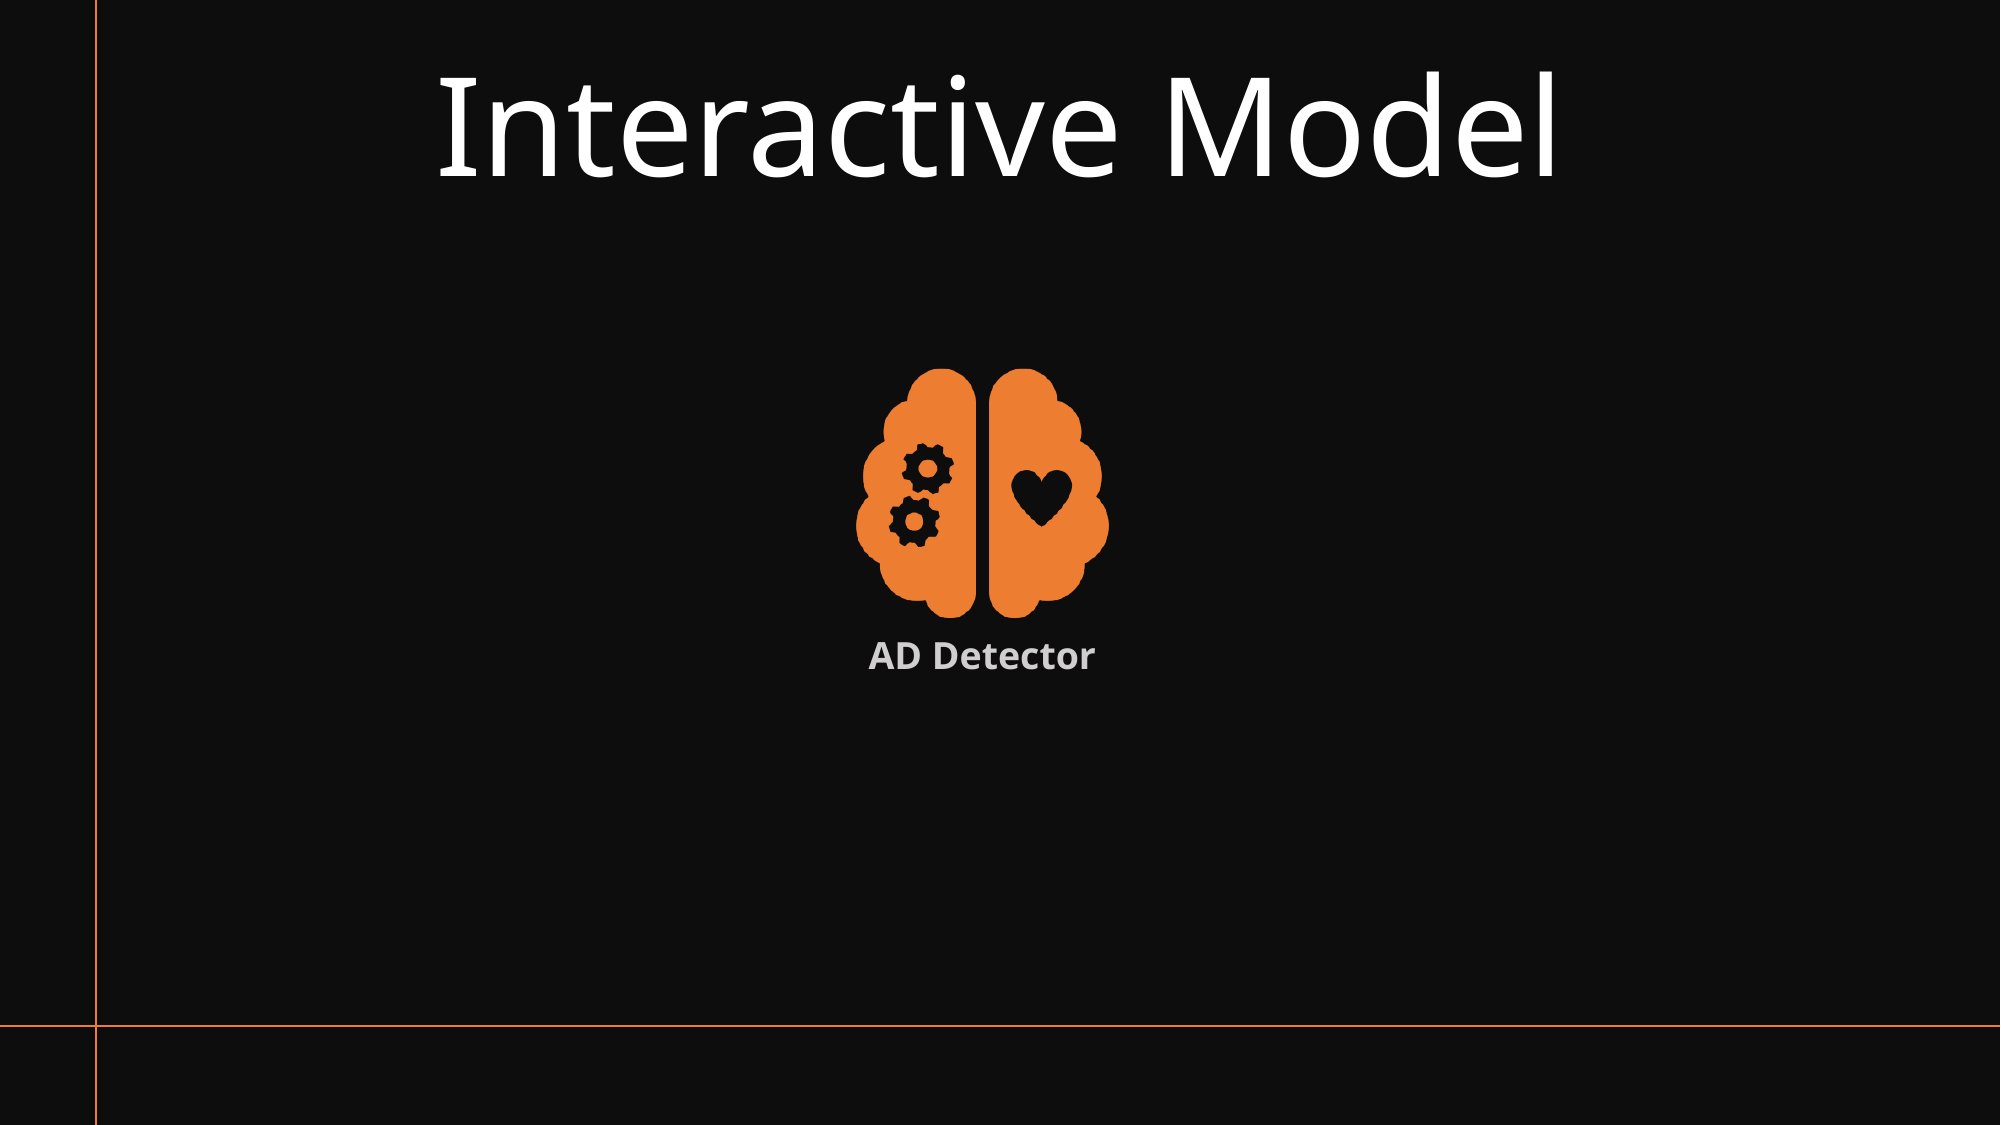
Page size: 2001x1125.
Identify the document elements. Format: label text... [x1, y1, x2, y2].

text_box AD Detector [853, 655, 1112, 684]
text_box [97, 0, 2000, 1025]
title Interactive Model [337, 40, 1662, 214]
text_box [0, 1027, 95, 1125]
picture [820, 331, 1144, 655]
text_box [97, 1027, 2000, 1125]
text_box [0, 0, 95, 1025]
